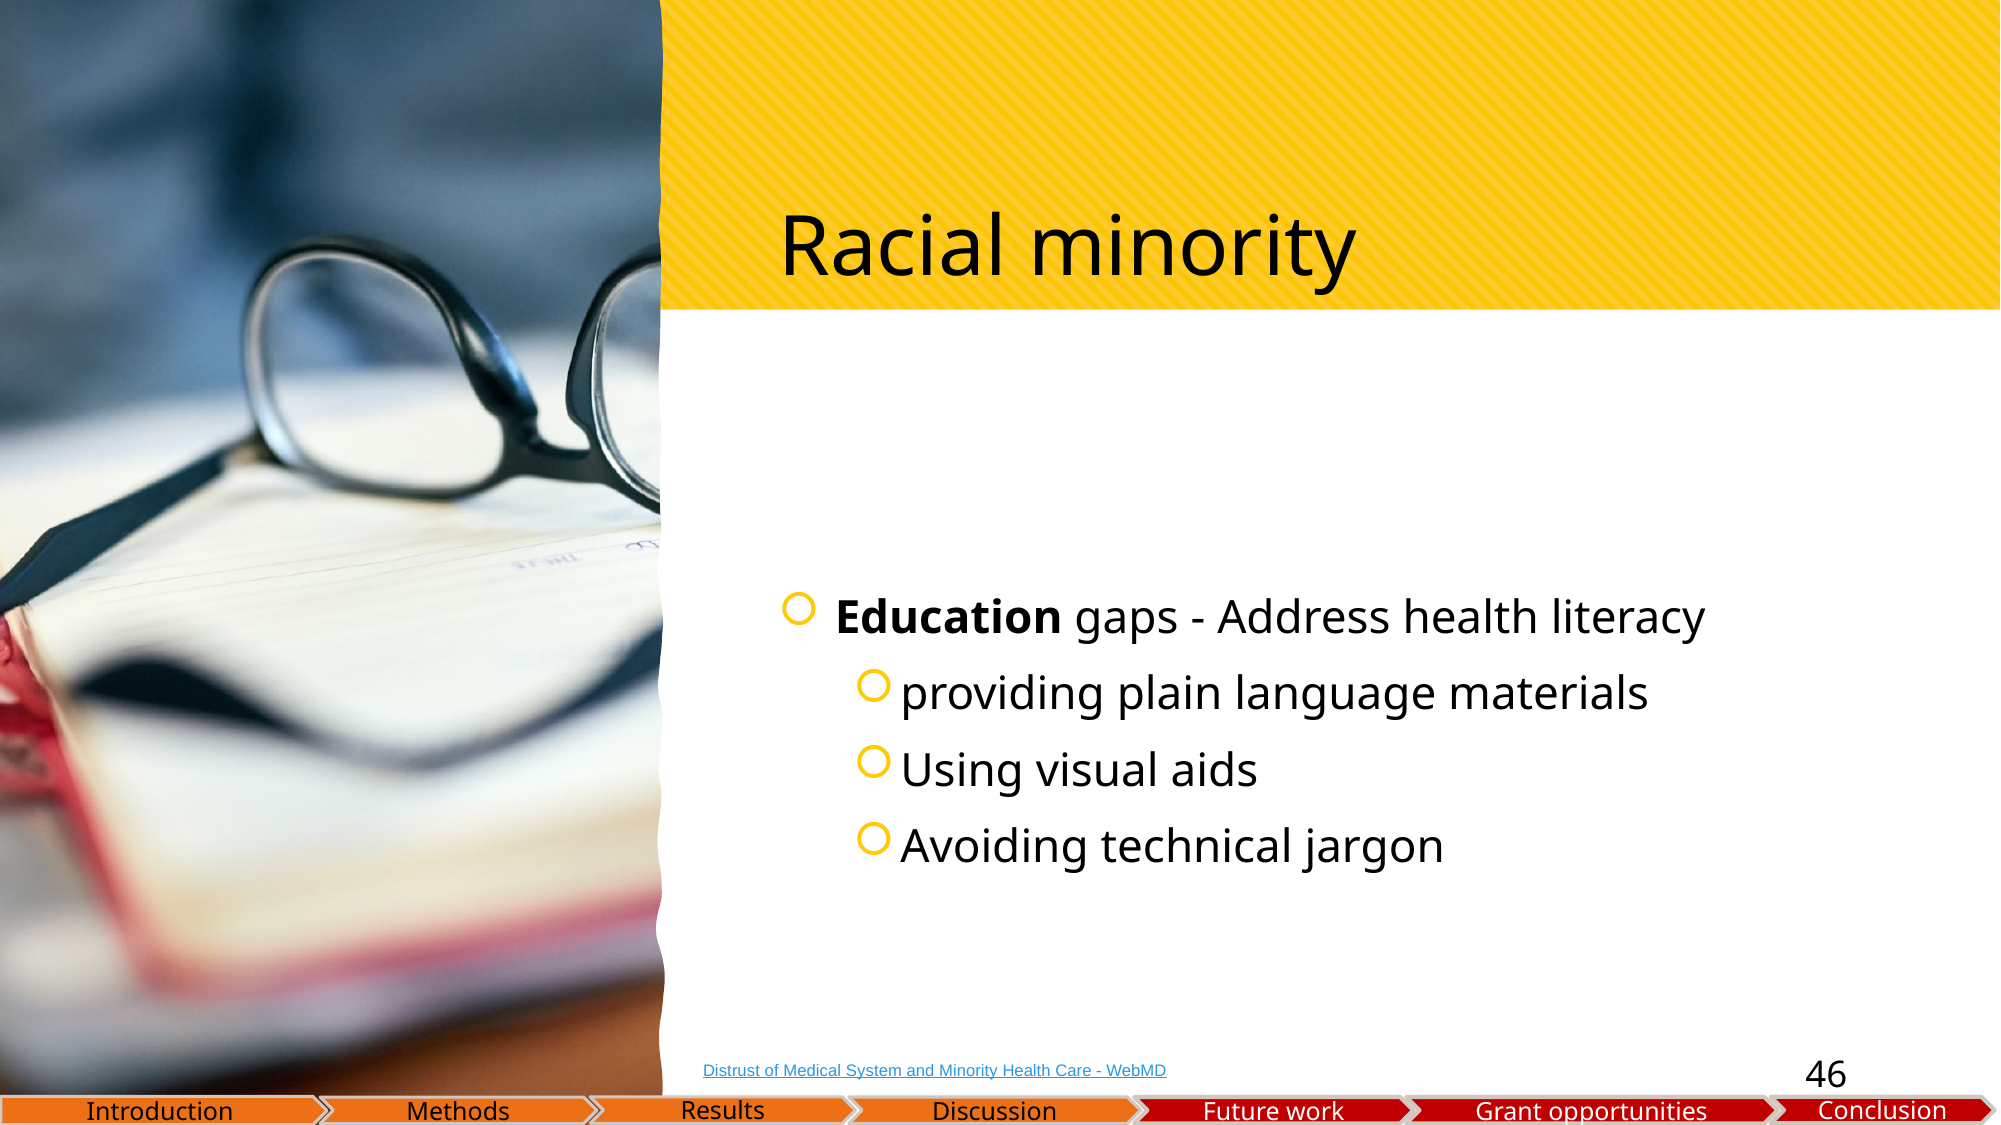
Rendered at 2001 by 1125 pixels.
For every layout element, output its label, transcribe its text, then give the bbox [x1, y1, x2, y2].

list Education gaps - Address health literacy providing plain language materials Using visual aids Avoiding technical jargon [763, 443, 1895, 1016]
picture [0, 0, 665, 1125]
text_box Conclusion [1768, 1094, 1997, 1125]
text_box Grant opportunities [1404, 1094, 1780, 1125]
text_box Distrust of Medical System and Minority Health Care - WebMD [688, 1052, 1689, 1087]
slide_number 46 [1412, 1042, 1863, 1096]
title Racial minority [763, 53, 1895, 300]
text_box Discussion [847, 1095, 1142, 1125]
text_box Future work [1132, 1094, 1415, 1125]
text_box Results [665, 1095, 857, 1125]
